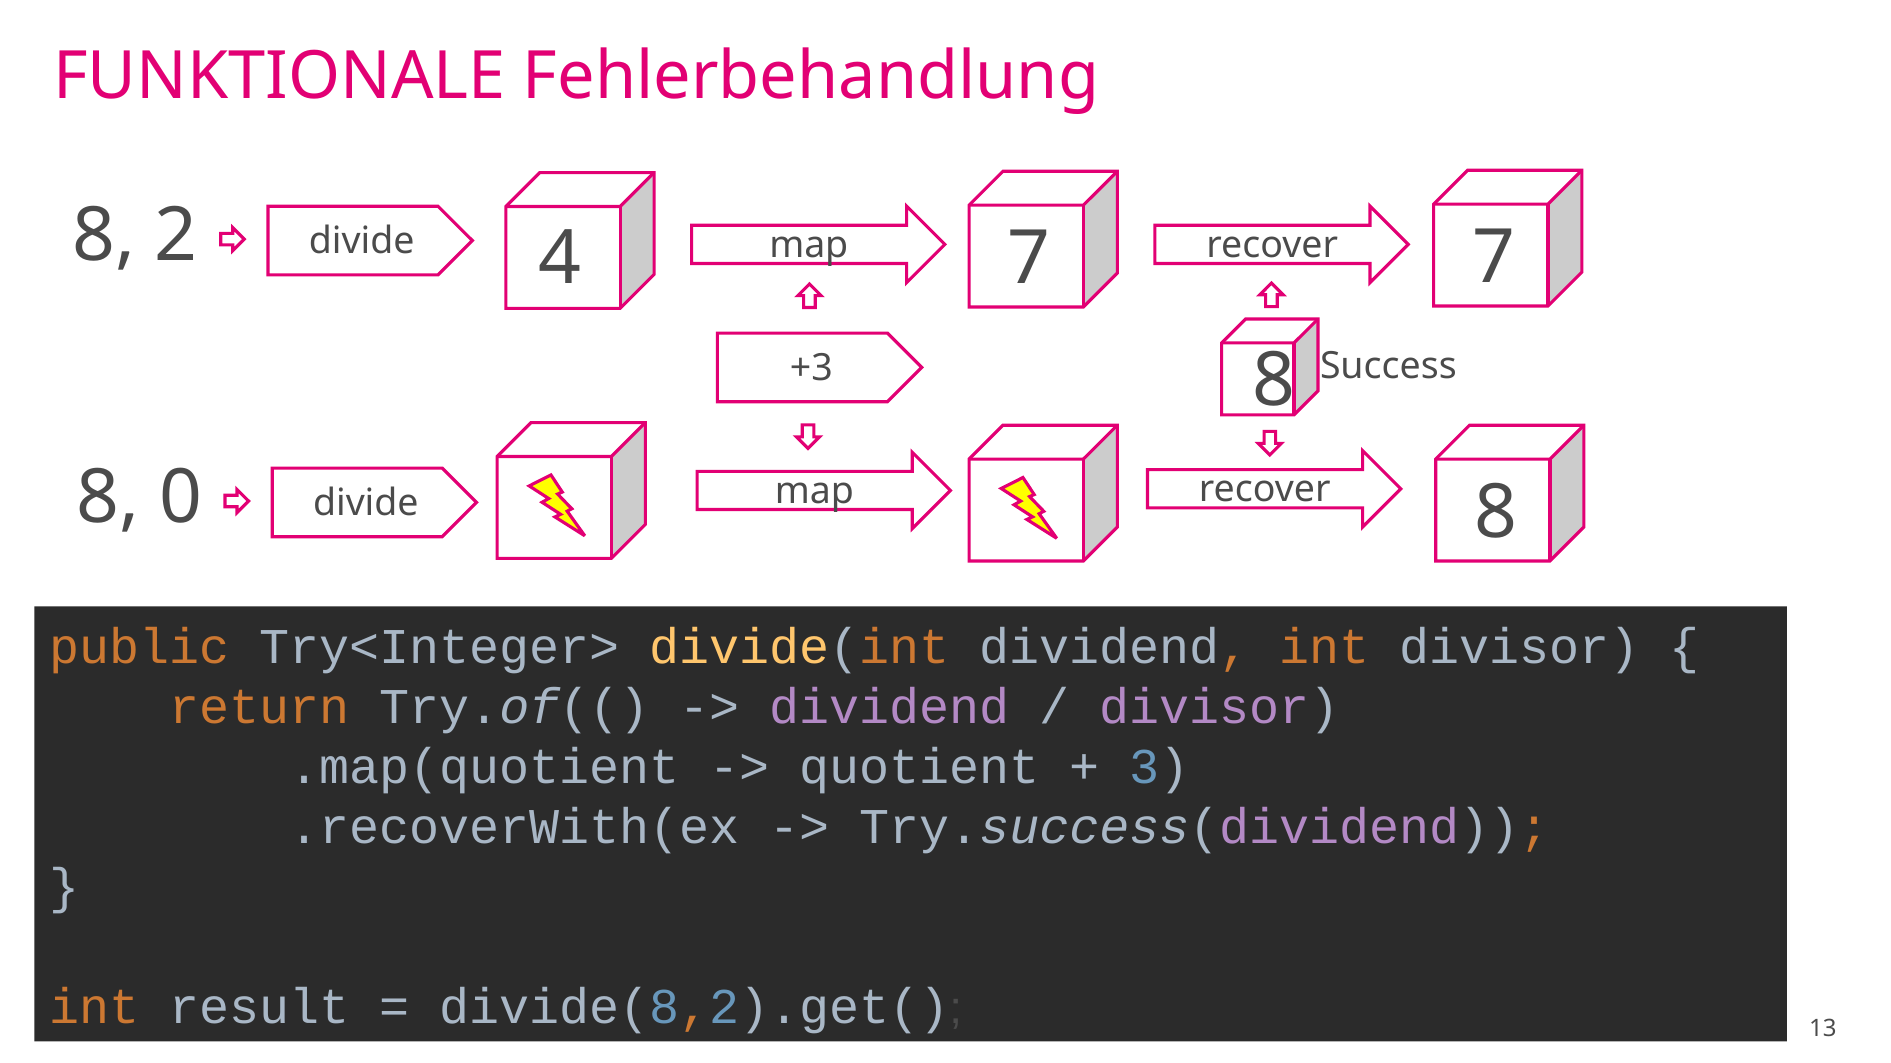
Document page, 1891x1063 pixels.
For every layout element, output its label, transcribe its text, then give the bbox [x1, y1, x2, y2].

title FUNKTIONALE Fehlerbehandlung [52, 41, 1837, 125]
text_box [797, 283, 822, 308]
text_box divide [267, 206, 473, 275]
text_box map [691, 206, 945, 283]
text_box [1259, 283, 1283, 307]
text_box 8, 0 [53, 439, 226, 545]
text_box [1258, 438, 1282, 455]
text_box public Try<Integer> divide(int dividend, int divisor) { return Try.of(() -> dividend / divisor) .map(quotient -> quotient + 3) .recoverWith(ex -> Try.success(dividend)); } int result = divide(8,2).get(); [34, 606, 1787, 1042]
text_box 8, 2 [49, 177, 221, 283]
text_box +3 [717, 333, 922, 402]
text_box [1433, 169, 1583, 307]
text_box recover [1154, 206, 1409, 283]
slide_number 13 [1776, 1006, 1837, 1052]
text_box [1435, 424, 1585, 562]
text_box [225, 489, 249, 513]
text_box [968, 170, 1118, 308]
text_box [796, 424, 820, 449]
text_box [505, 172, 655, 309]
text_box divide [272, 468, 477, 537]
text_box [496, 422, 646, 559]
text_box [220, 227, 245, 251]
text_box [1221, 318, 1319, 430]
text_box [968, 424, 1118, 562]
text_box Success [1323, 333, 1469, 393]
text_box map [697, 452, 951, 529]
text_box recover [1147, 450, 1401, 528]
